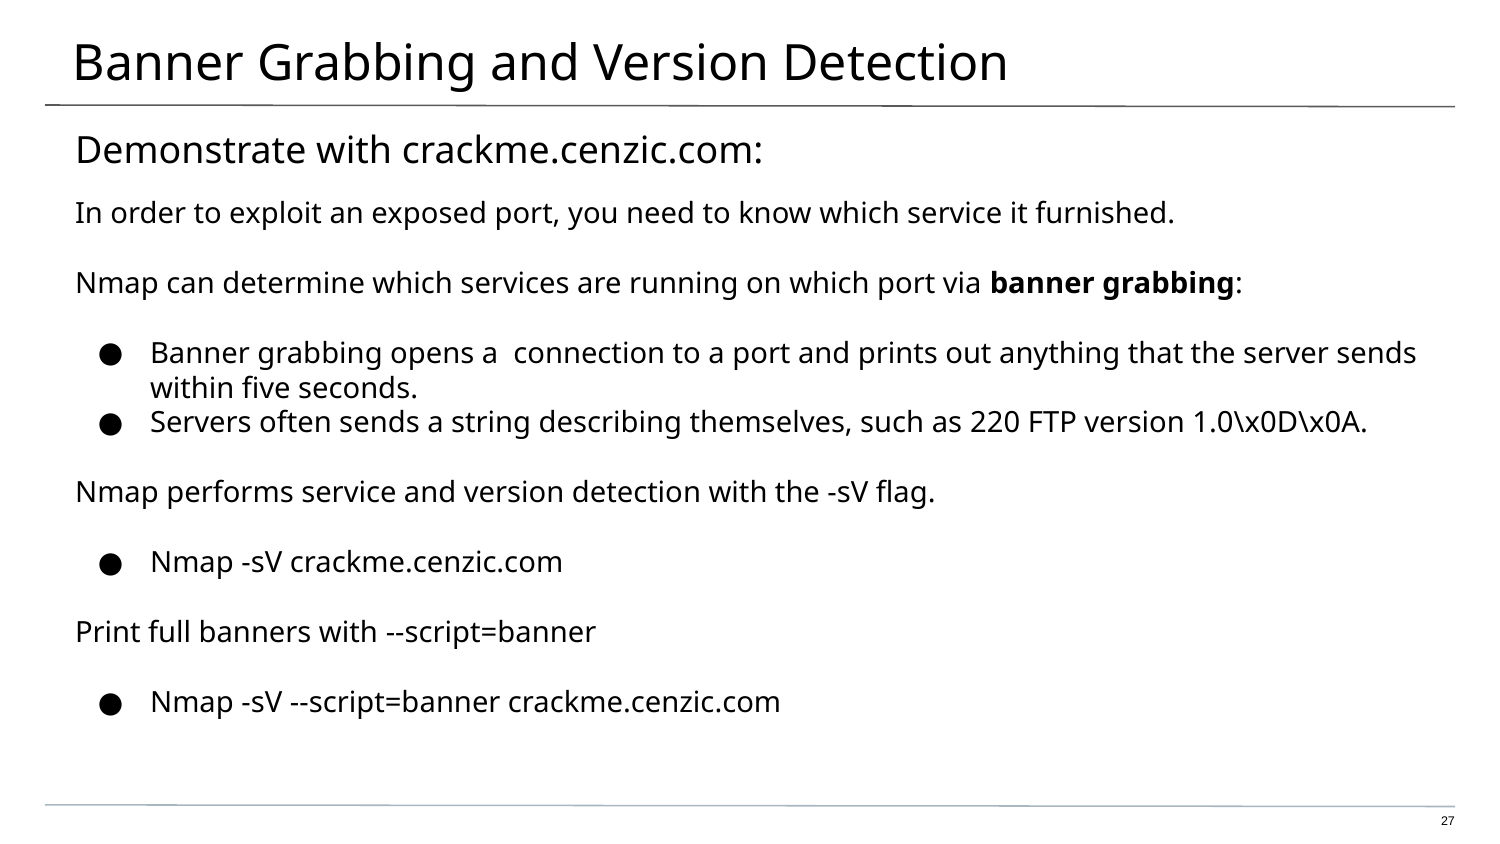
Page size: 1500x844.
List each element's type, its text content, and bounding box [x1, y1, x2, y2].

subtitle Demonstrate with crackme.cenzic.com: [0, 110, 1500, 171]
slide_number 27 [1412, 813, 1455, 831]
title Banner Grabbing and Version Detection [0, 0, 1500, 88]
list In order to exploit an exposed port, you need to know which service it furnished. Nmap can determine which services are running on which port via banner grabbing: Banner grabbing opens a connection to a port and prints out anything that the server sends within five seconds. Servers often sends a string describing themselves, such as 220 FTP version 1.0\x0D\x0A. Nmap performs service and version detection with the -sV flag. Nmap -sV crackme.cenzic.com Print full banners with --script=banner Nmap -sV --script=banner crackme.cenzic.com [0, 194, 1500, 805]
